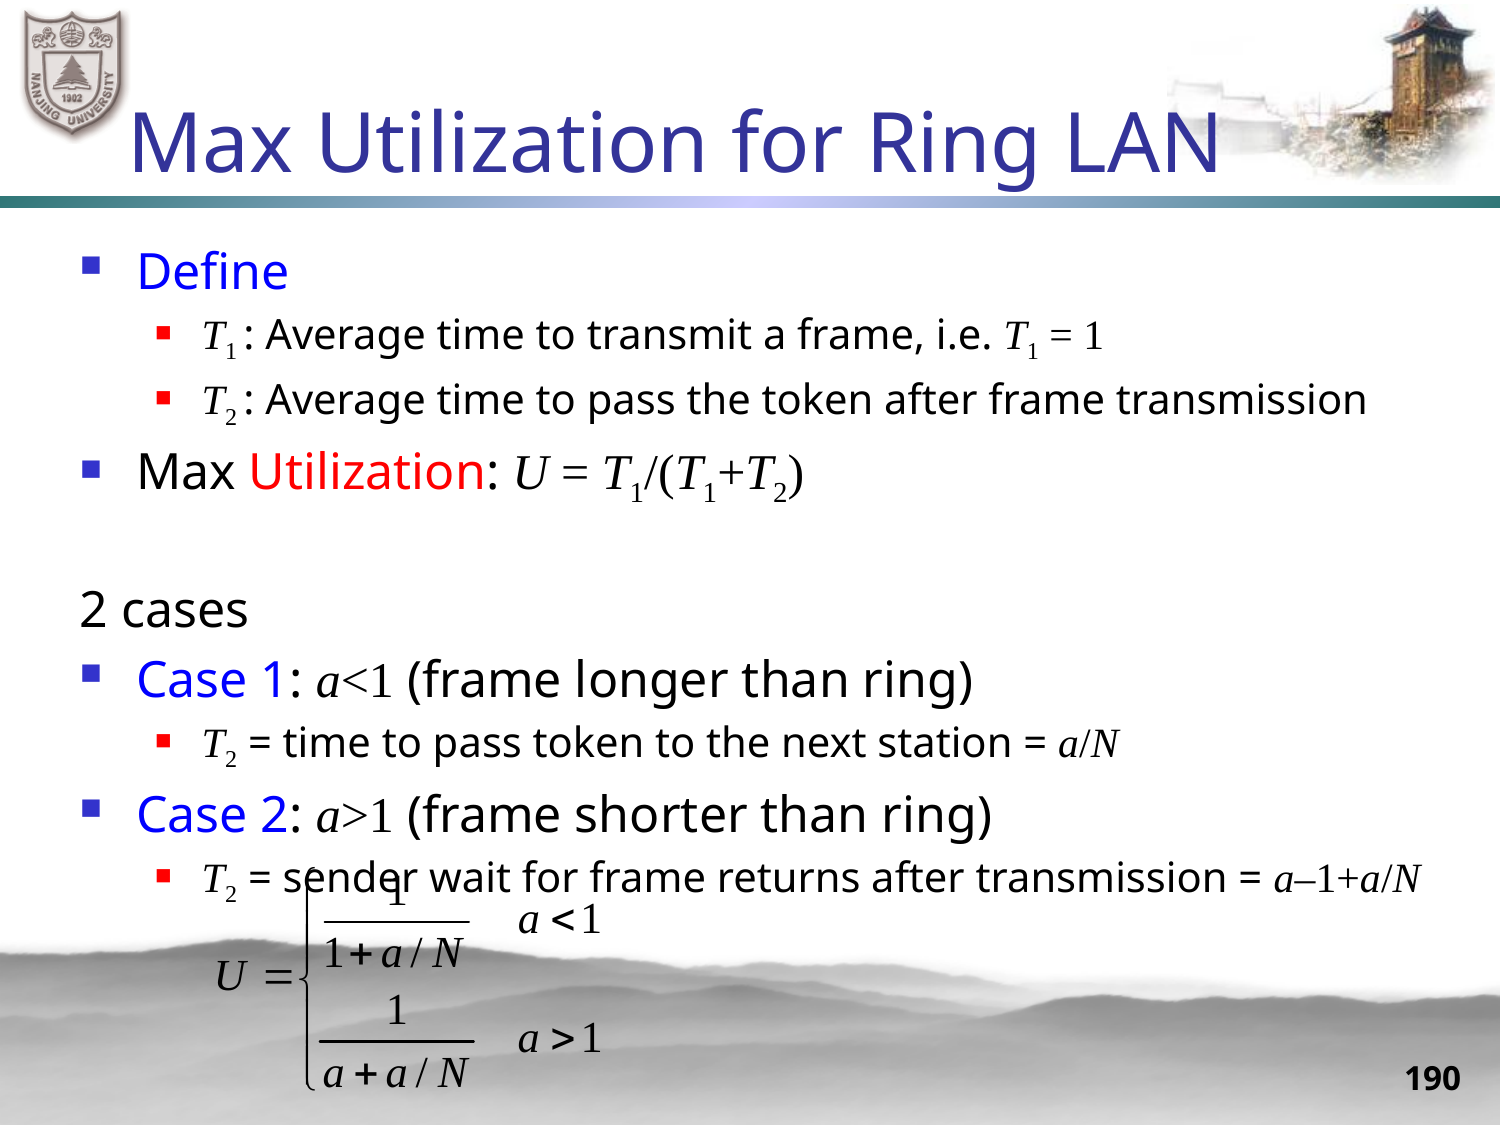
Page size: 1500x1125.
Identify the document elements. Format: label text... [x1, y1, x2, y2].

picture [0, 0, 144, 144]
title Max Utilization for Ring LAN [111, 54, 1500, 197]
slide_number 190 [1163, 1034, 1477, 1111]
picture [1167, 4, 1495, 54]
list Define T1 : Average time to transmit a frame, i.e. T1 = 1 T2 : Average time to pass the token after frame transmission Max Utilization: U = T1/(T1+T2) 2 cases Case 1: a<1 (frame longer than ring) T2 = time to pass token to the next station = a/N Case 2: a>1 (frame shorter than ring) T2 = sender wait for frame returns after transmission = a–1+a/N [64, 231, 1471, 1036]
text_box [210, 857, 607, 1102]
picture [0, 928, 1500, 1125]
